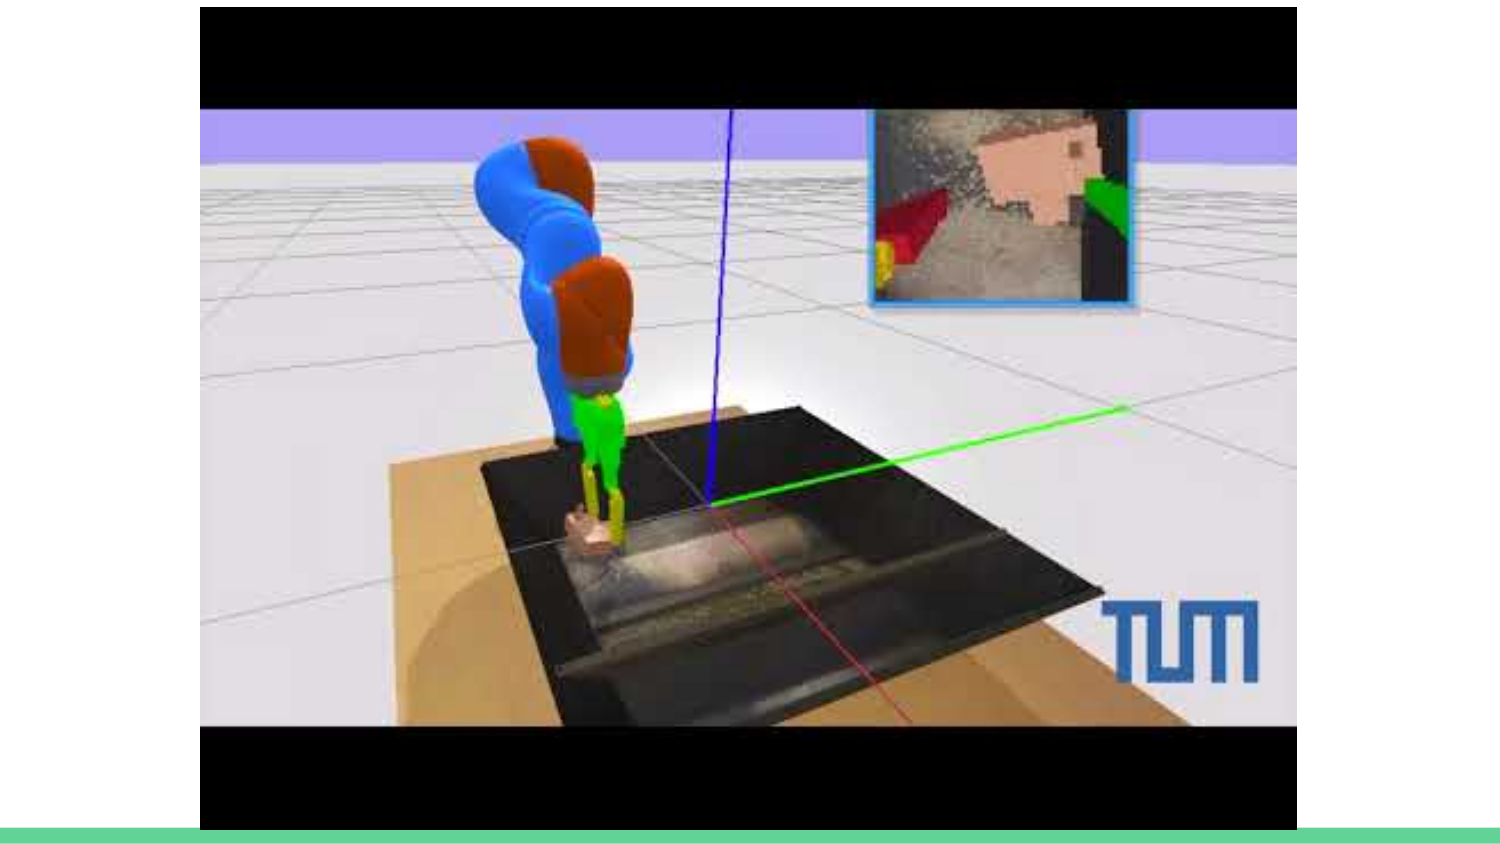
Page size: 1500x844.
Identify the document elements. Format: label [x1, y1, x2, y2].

picture [200, 7, 1297, 830]
